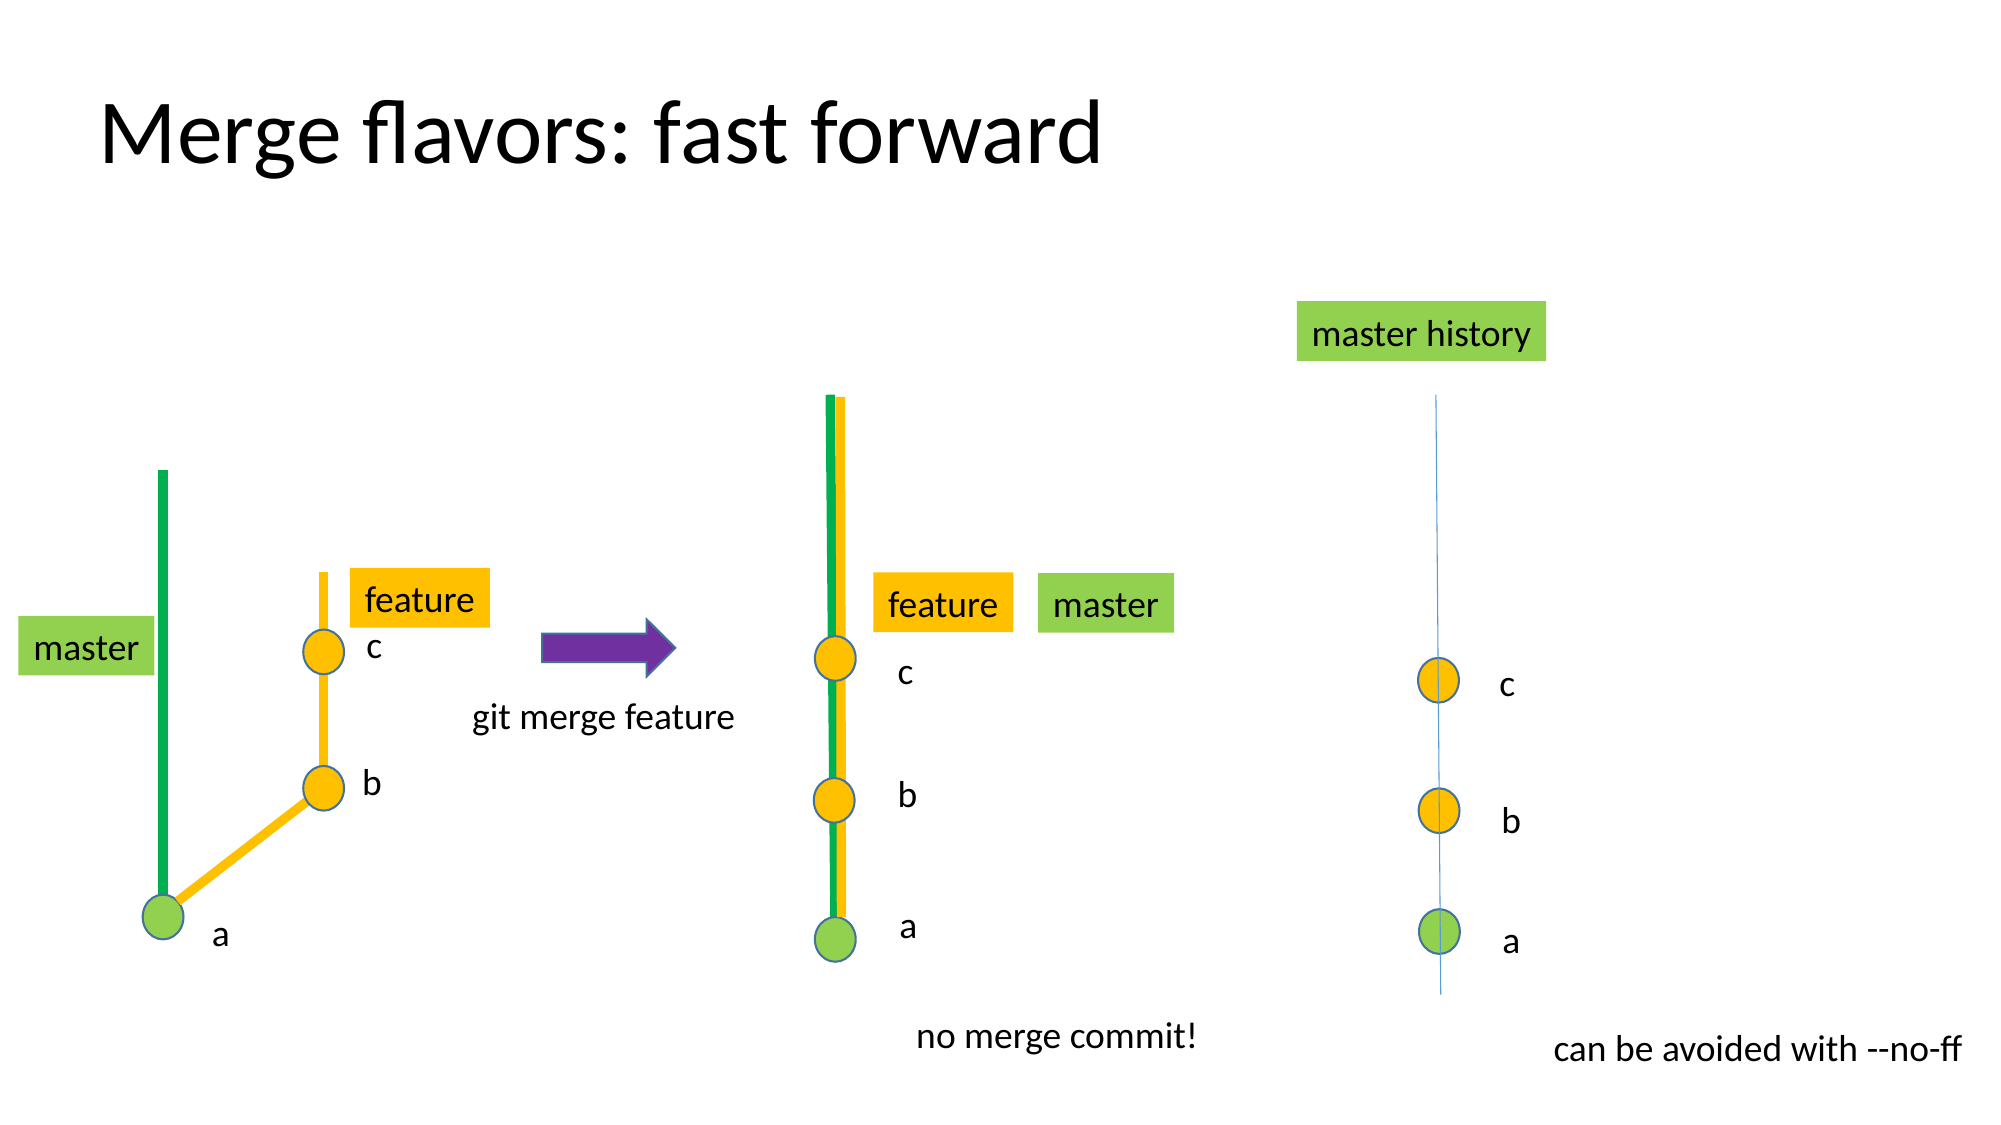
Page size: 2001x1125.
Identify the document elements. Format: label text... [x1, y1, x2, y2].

text_box a [884, 893, 933, 954]
text_box [1417, 657, 1435, 704]
text_box [1441, 908, 1461, 955]
text_box [836, 635, 840, 682]
text_box c [1484, 651, 1531, 712]
text_box [836, 777, 840, 824]
text_box master [18, 615, 155, 676]
text_box c [882, 639, 929, 700]
text_box [141, 893, 185, 941]
text_box feature [349, 567, 490, 628]
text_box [1435, 394, 1441, 995]
text_box [324, 764, 346, 812]
text_box [813, 916, 857, 963]
text_box [1441, 787, 1461, 834]
text_box no merge commit! [901, 1003, 1214, 1064]
text_box master [1038, 573, 1175, 633]
text_box [813, 635, 830, 682]
text_box [1441, 657, 1460, 704]
text_box [842, 636, 857, 681]
text_box [302, 764, 323, 788]
text_box master history [1296, 301, 1547, 361]
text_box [177, 788, 324, 902]
text_box b [882, 762, 933, 822]
text_box [1417, 787, 1435, 834]
text_box a [197, 902, 245, 961]
text_box [324, 628, 346, 676]
text_box [302, 628, 323, 676]
text_box [812, 777, 830, 824]
text_box a [1487, 909, 1536, 969]
text_box [541, 616, 677, 679]
text_box b [347, 750, 397, 810]
text_box git merge feature [457, 684, 751, 744]
text_box c [351, 628, 397, 674]
text_box Merge flavors: fast forward [84, 64, 1121, 190]
text_box [1418, 908, 1435, 955]
text_box feature [873, 572, 1014, 633]
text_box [830, 394, 836, 962]
text_box can be avoided with --no-ff [1538, 1016, 1978, 1077]
text_box b [1486, 788, 1537, 849]
text_box [842, 778, 856, 822]
